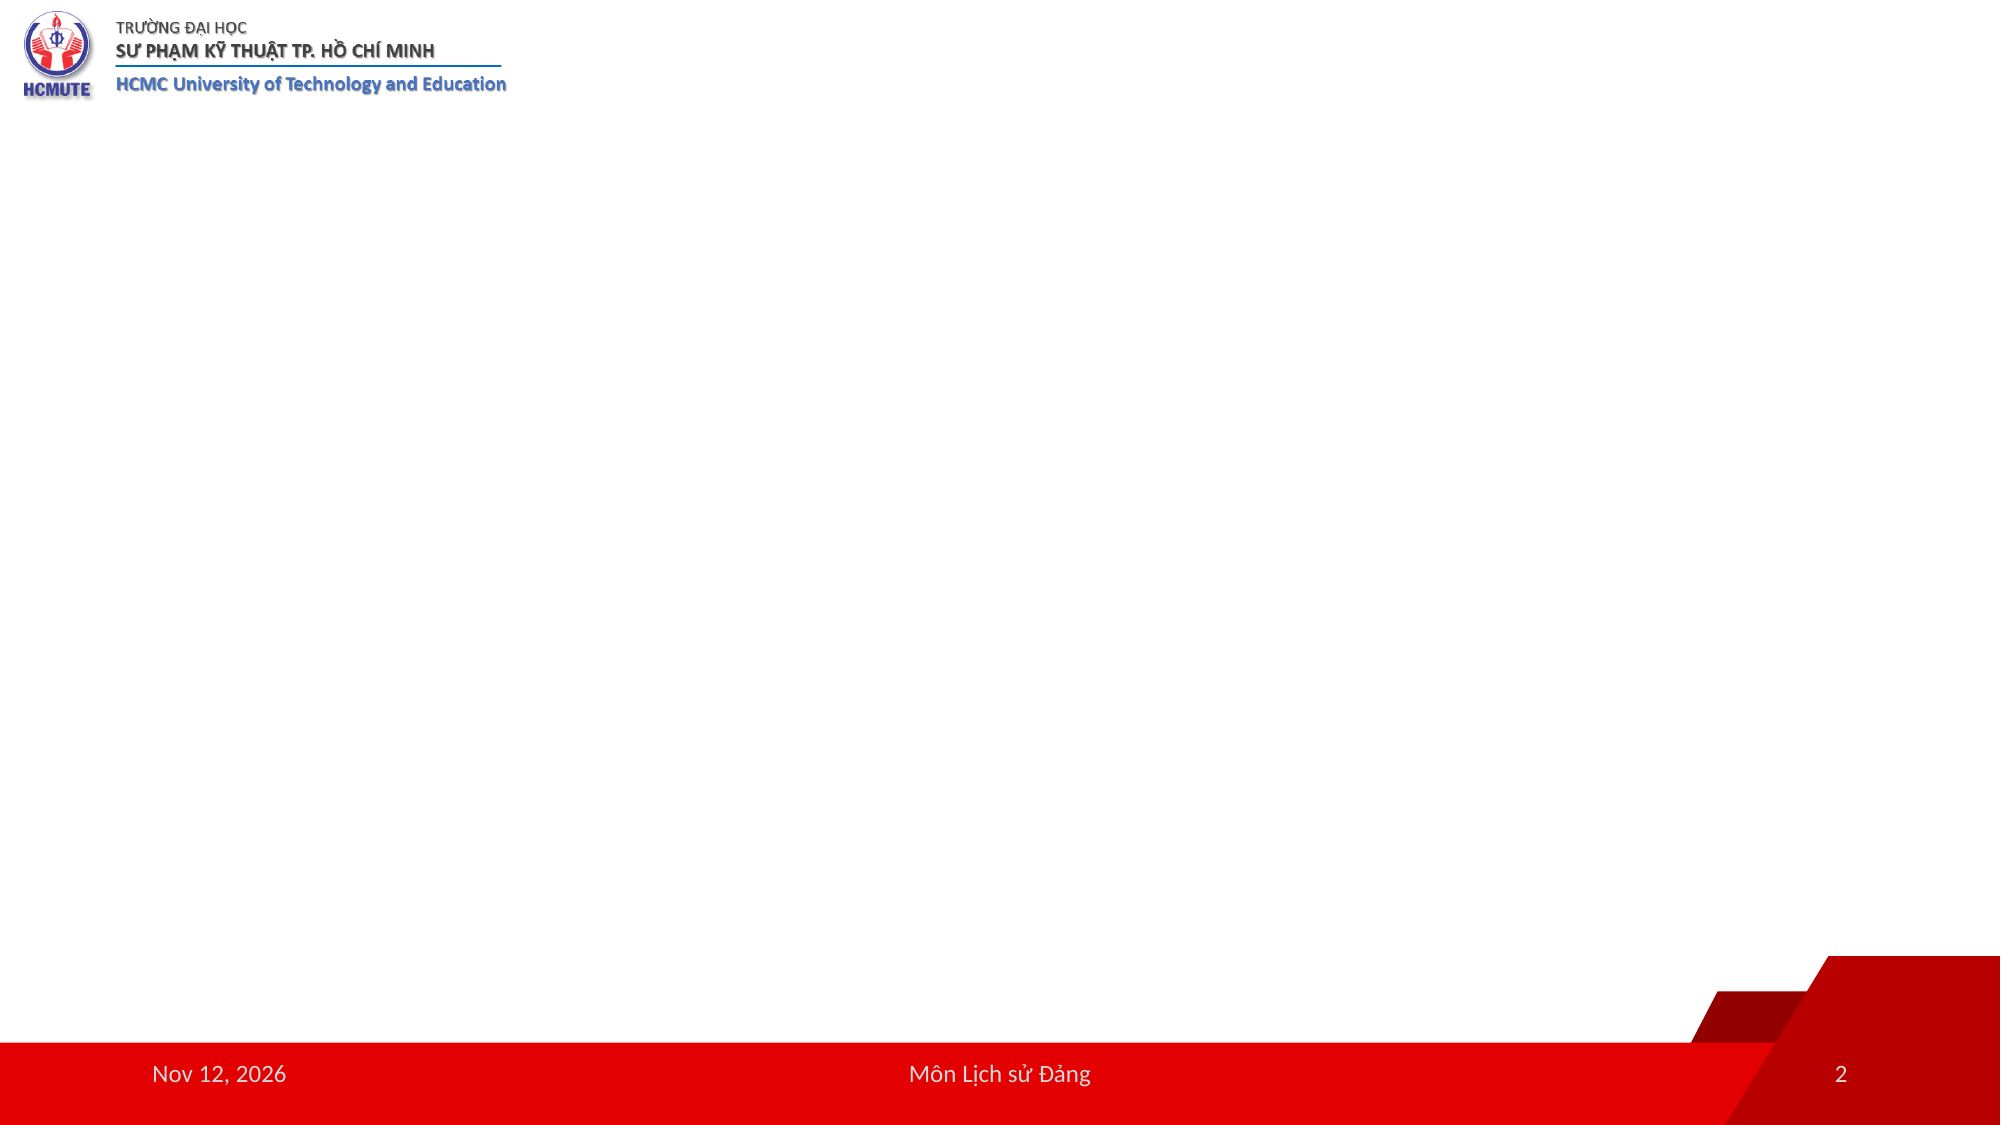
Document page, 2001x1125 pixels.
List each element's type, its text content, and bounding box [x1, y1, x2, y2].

picture [21, 8, 561, 111]
slide_number 2 [1412, 1042, 1863, 1103]
footer Môn Lịch sử Đảng [662, 1042, 1338, 1103]
slide_number Oct-24 [137, 1042, 588, 1103]
